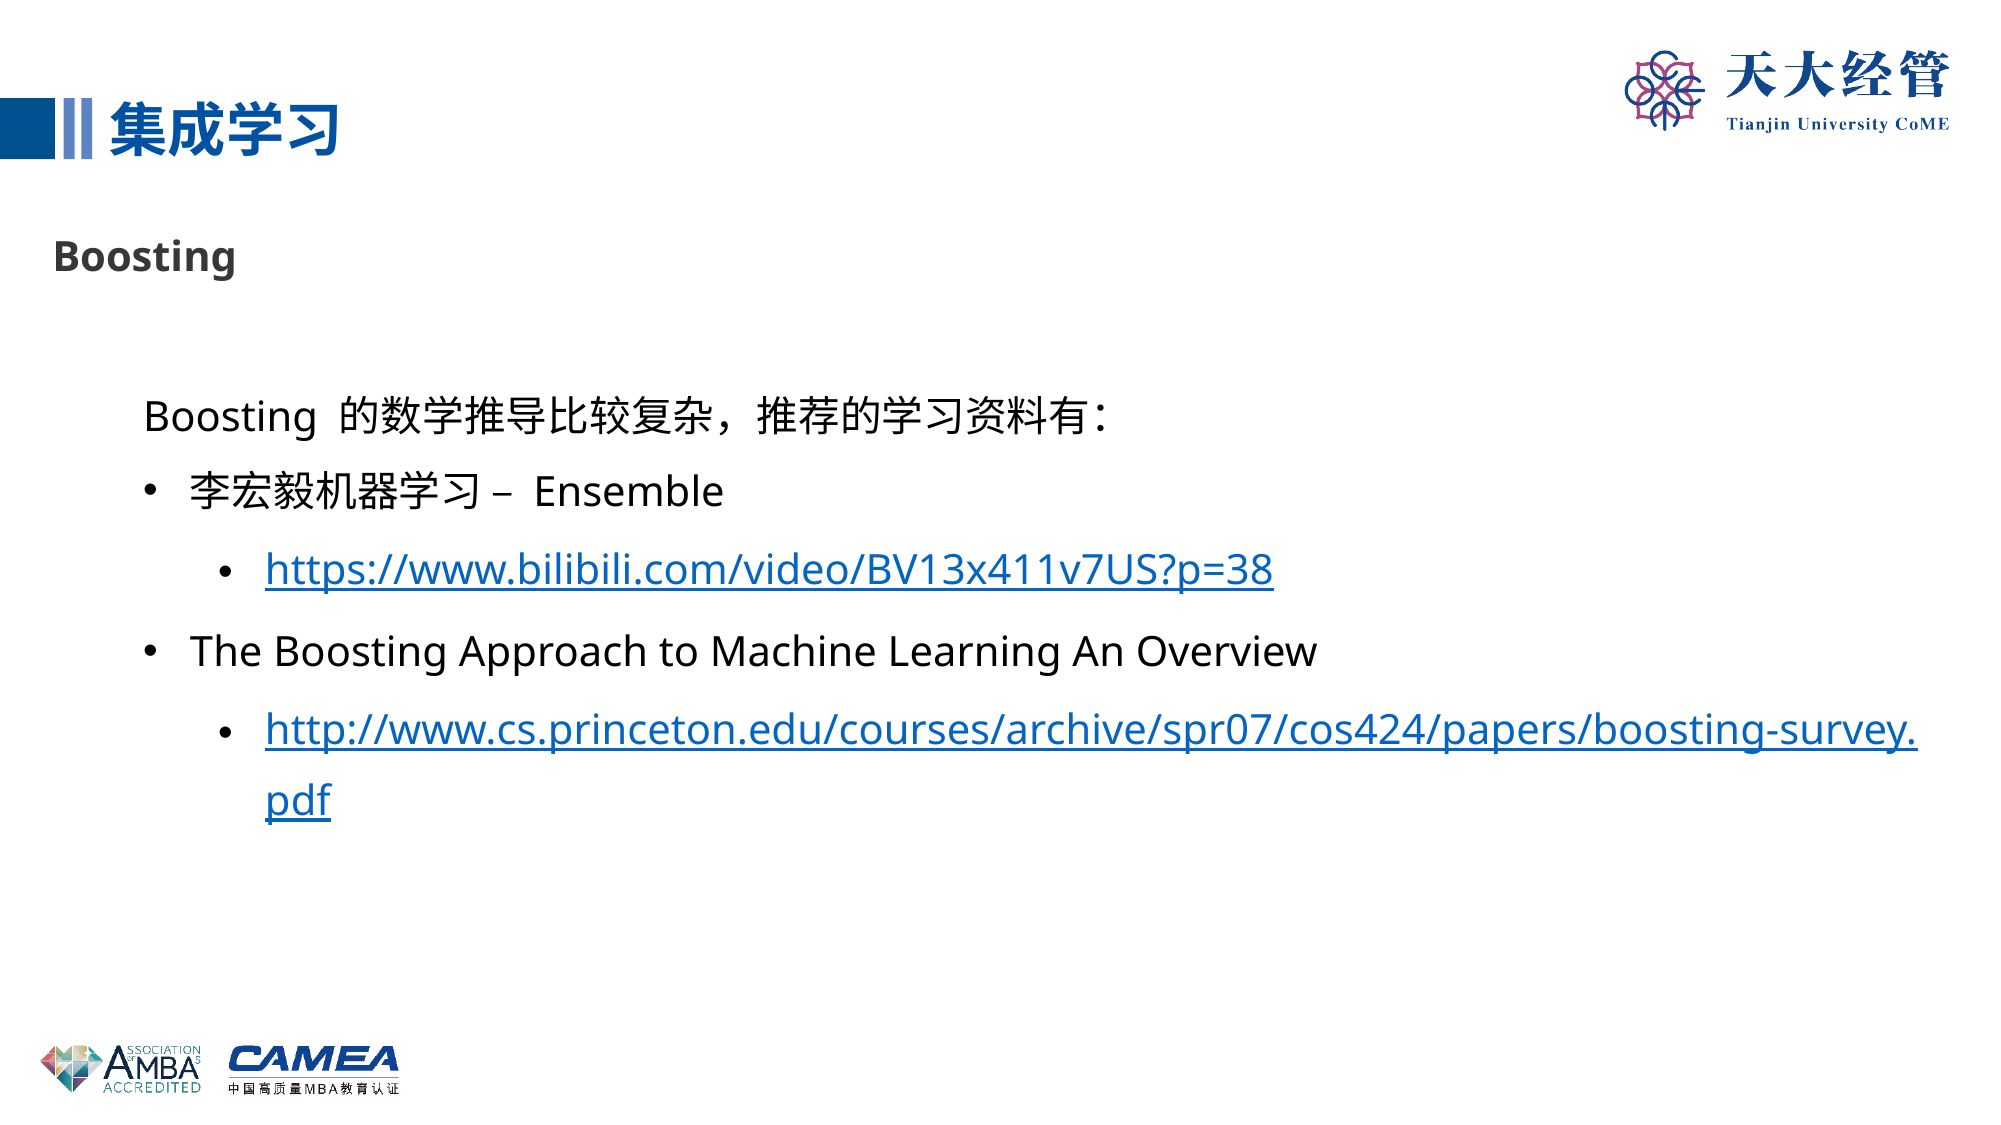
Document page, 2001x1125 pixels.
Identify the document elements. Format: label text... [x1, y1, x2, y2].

text_box [63, 97, 76, 160]
picture [0, 1014, 502, 1125]
text_box [0, 97, 56, 160]
text_box Boosting [37, 196, 721, 287]
text_box Boosting 的数学推导比较复杂，推荐的学习资料有： 李宏毅机器学习 – Ensemble https://www.bilibili.com/video/BV13x411v7US?p=38 The Boosting Approach to Machine Learning An Overview http://www.cs.princeton.edu/courses/archive/spr07/cos424/papers/boosting-survey.pdf [128, 357, 1958, 768]
picture [1573, 0, 2000, 292]
text_box 集成学习 [94, 85, 664, 171]
text_box [80, 97, 93, 160]
